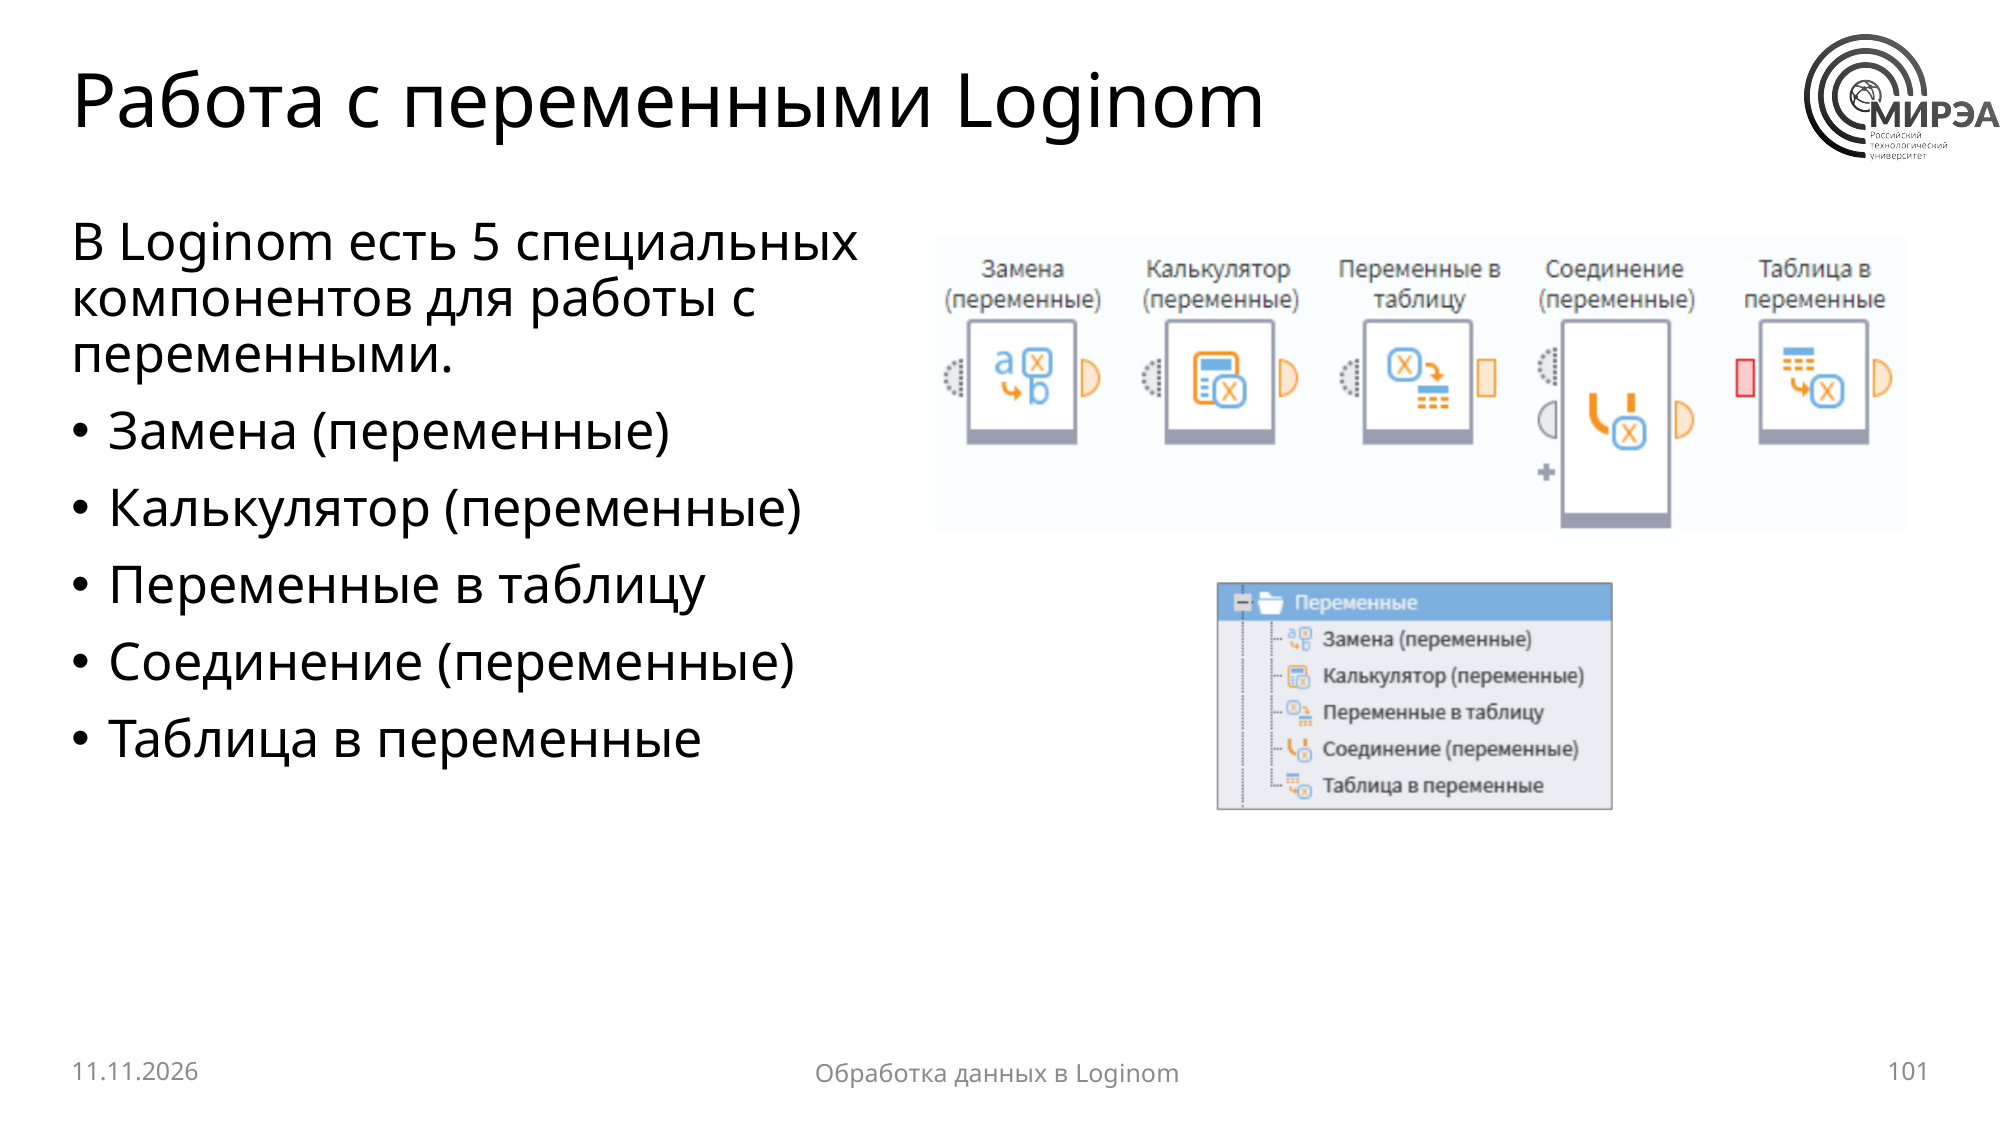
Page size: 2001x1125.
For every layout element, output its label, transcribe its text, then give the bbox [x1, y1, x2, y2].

title Работа с переменными Loginom [56, 22, 1792, 185]
footer Обработка данных в Loginom [572, 1042, 1423, 1103]
picture [1804, 34, 2000, 161]
picture [1214, 578, 1616, 813]
list В Loginom есть 5 специальных компонентов для работы с переменными. Замена (переменные) Калькулятор (переменные) Переменные в таблицу Соединение (переменные) Таблица в переменные [56, 208, 907, 1023]
picture [923, 231, 1906, 532]
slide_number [56, 1042, 507, 1103]
slide_number 101 [1494, 1042, 1945, 1103]
